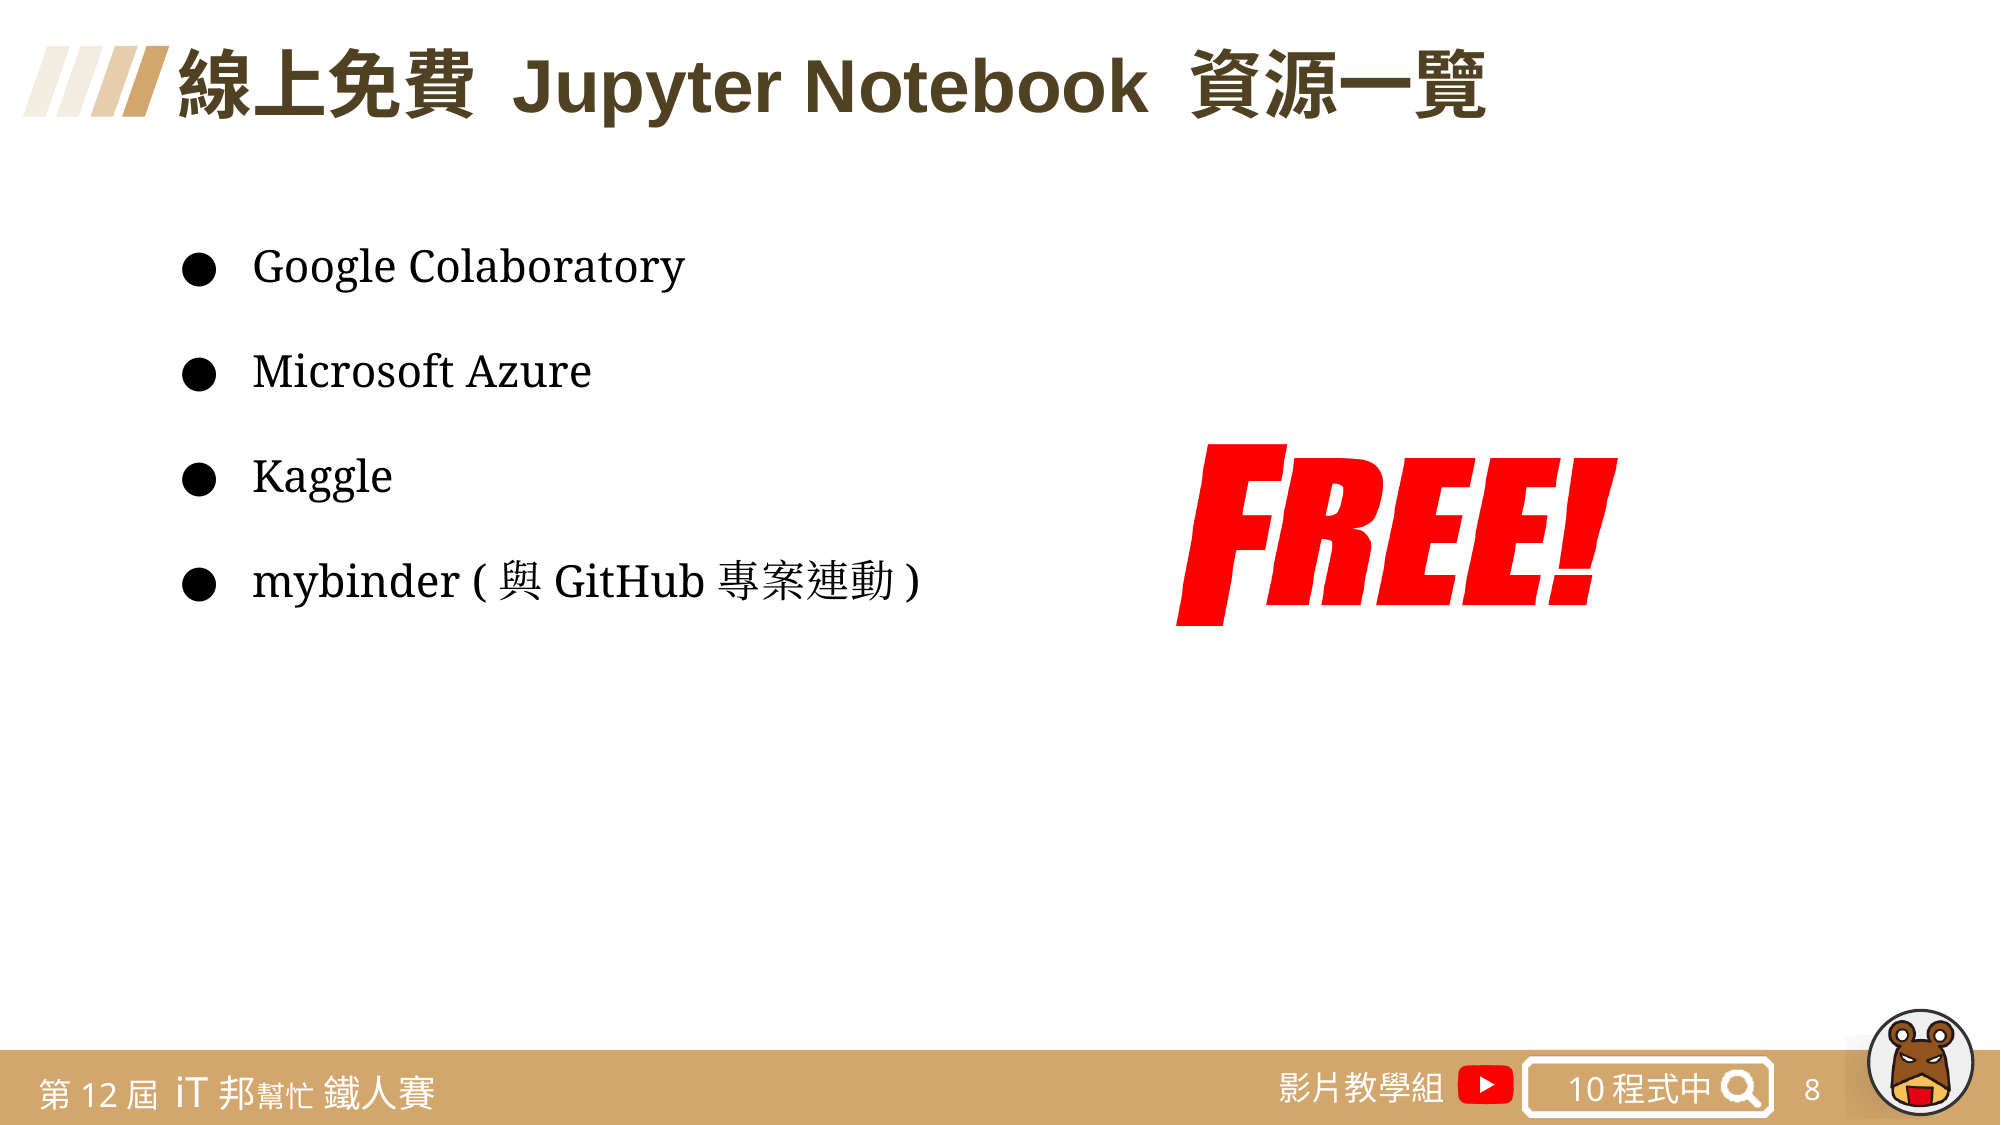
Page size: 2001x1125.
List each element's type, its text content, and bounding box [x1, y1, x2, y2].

text_box Google Colaboratory Microsoft Azure Kaggle mybinder (與GitHub專案連動) [68, 187, 1932, 935]
picture [1871, 1012, 1971, 1112]
picture [1172, 443, 1627, 627]
list 線上免費 Jupyter Notebook 資源一覽 [162, 40, 1691, 138]
picture [1410, 962, 1774, 1125]
